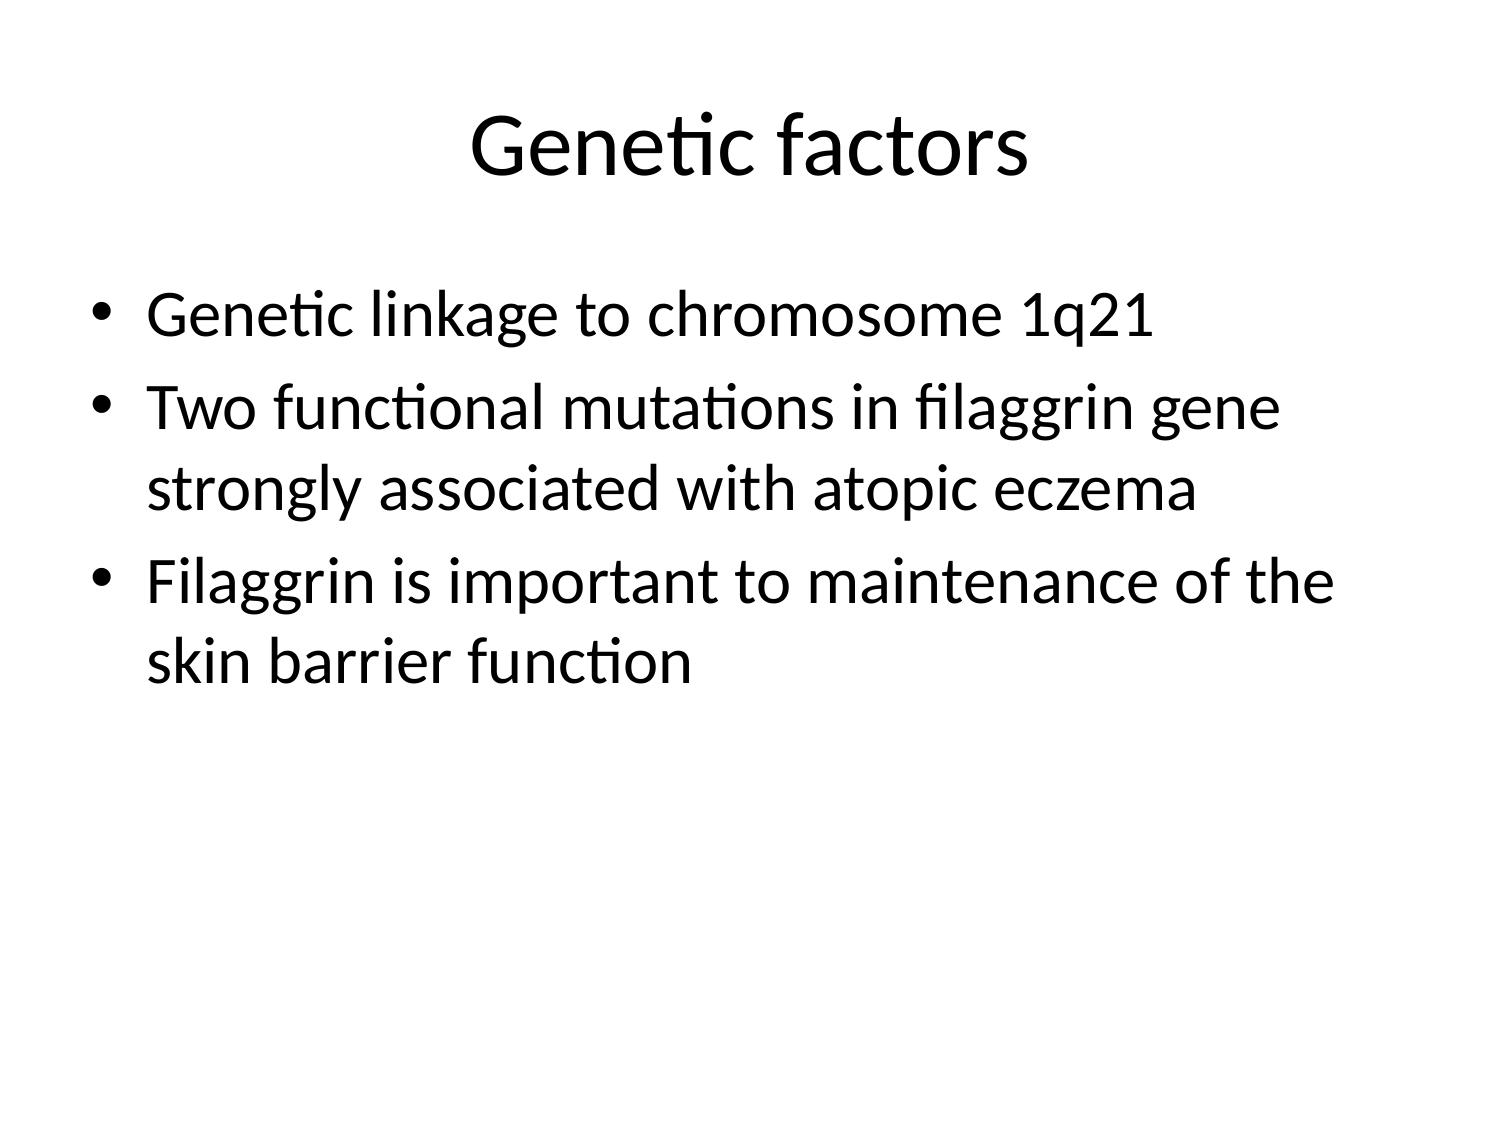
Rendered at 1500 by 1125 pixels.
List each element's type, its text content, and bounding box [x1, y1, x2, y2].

list Genetic linkage to chromosome 1q21 Two functional mutations in filaggrin gene strongly associated with atopic eczema Filaggrin is important to maintenance of the skin barrier function [75, 262, 1425, 1005]
title Genetic factors [75, 45, 1425, 233]
